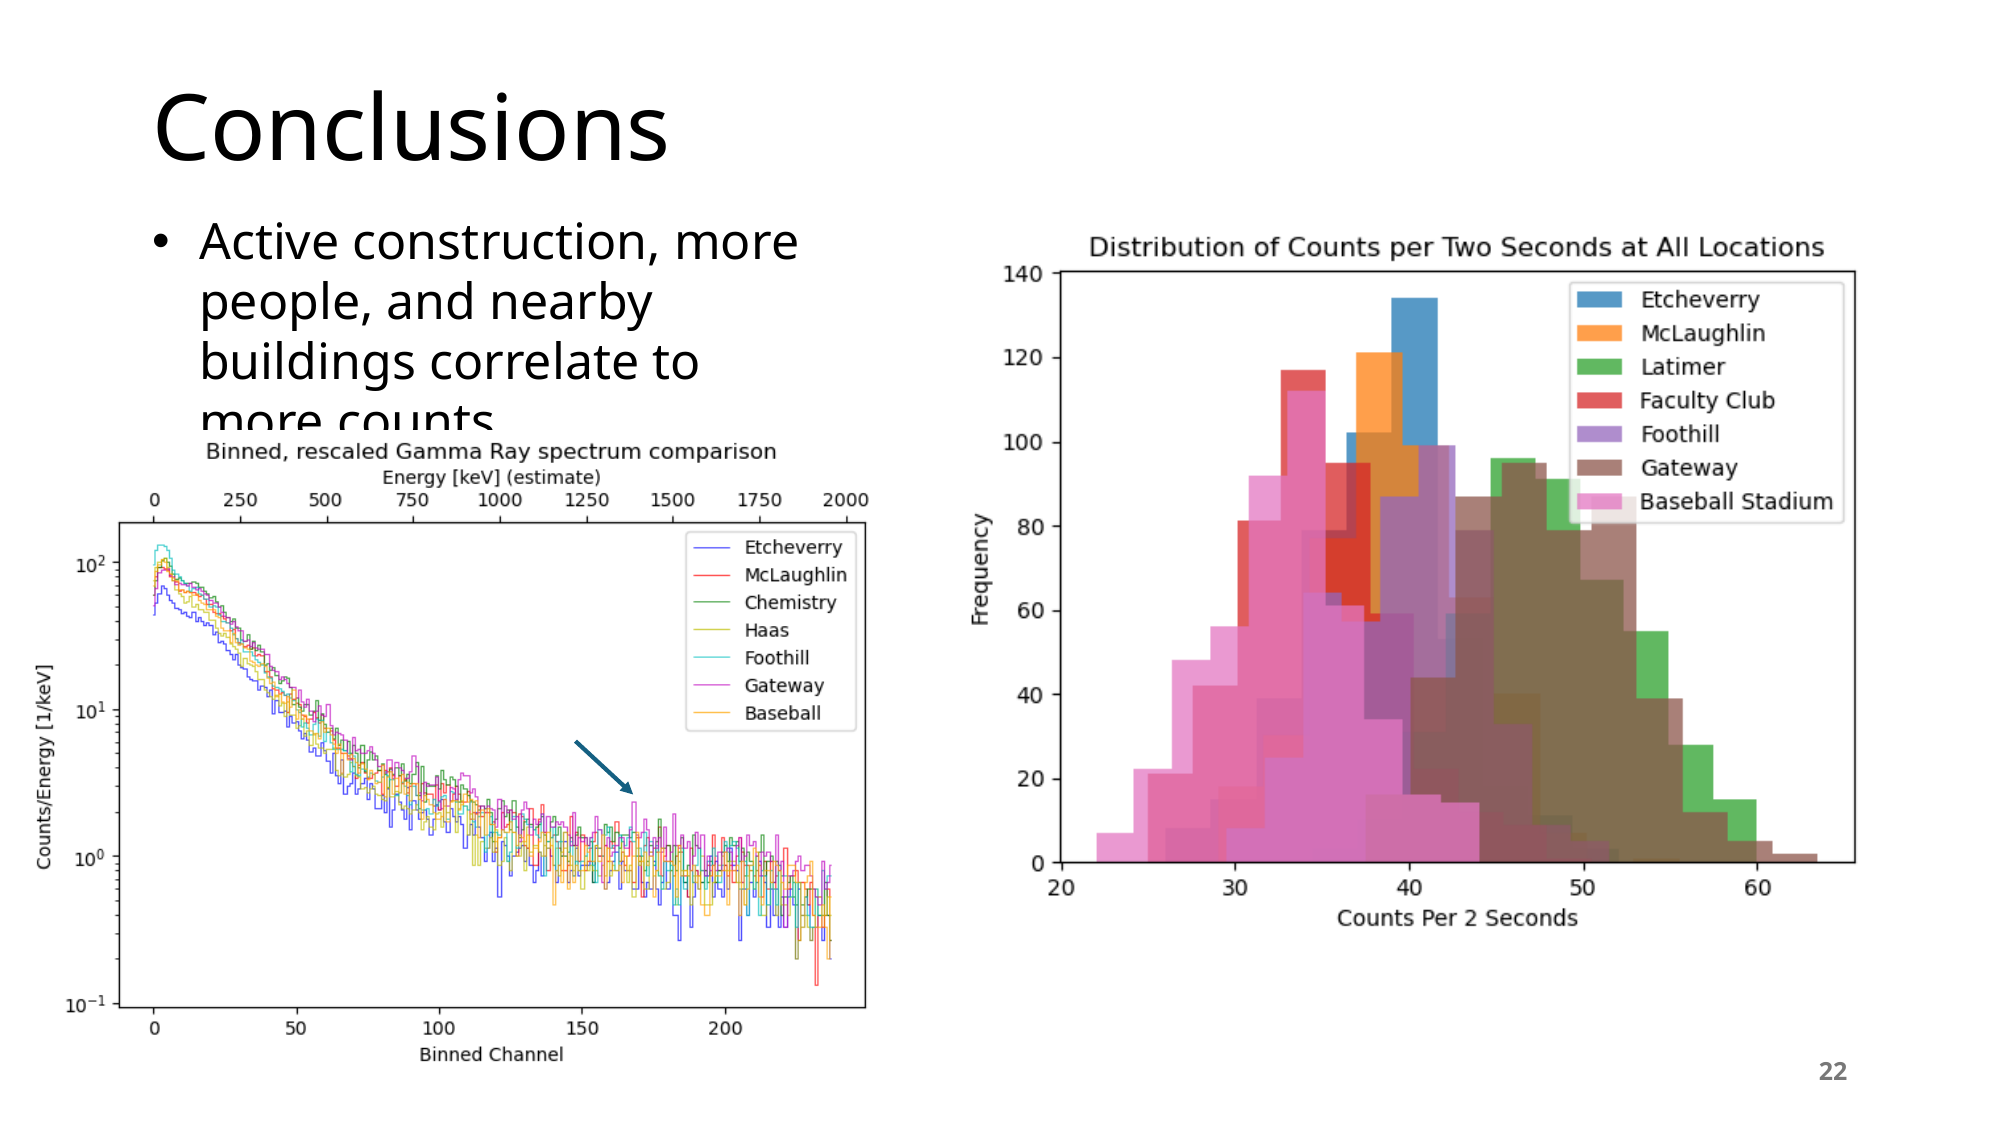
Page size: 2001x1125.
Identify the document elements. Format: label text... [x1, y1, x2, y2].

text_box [574, 740, 634, 795]
picture [23, 429, 882, 1078]
text_box Active construction, more people, and nearby buildings correlate to more counts [137, 202, 842, 429]
title Conclusions [137, 59, 1863, 203]
slide_number 22 [1412, 1042, 1863, 1103]
picture [932, 178, 1957, 947]
